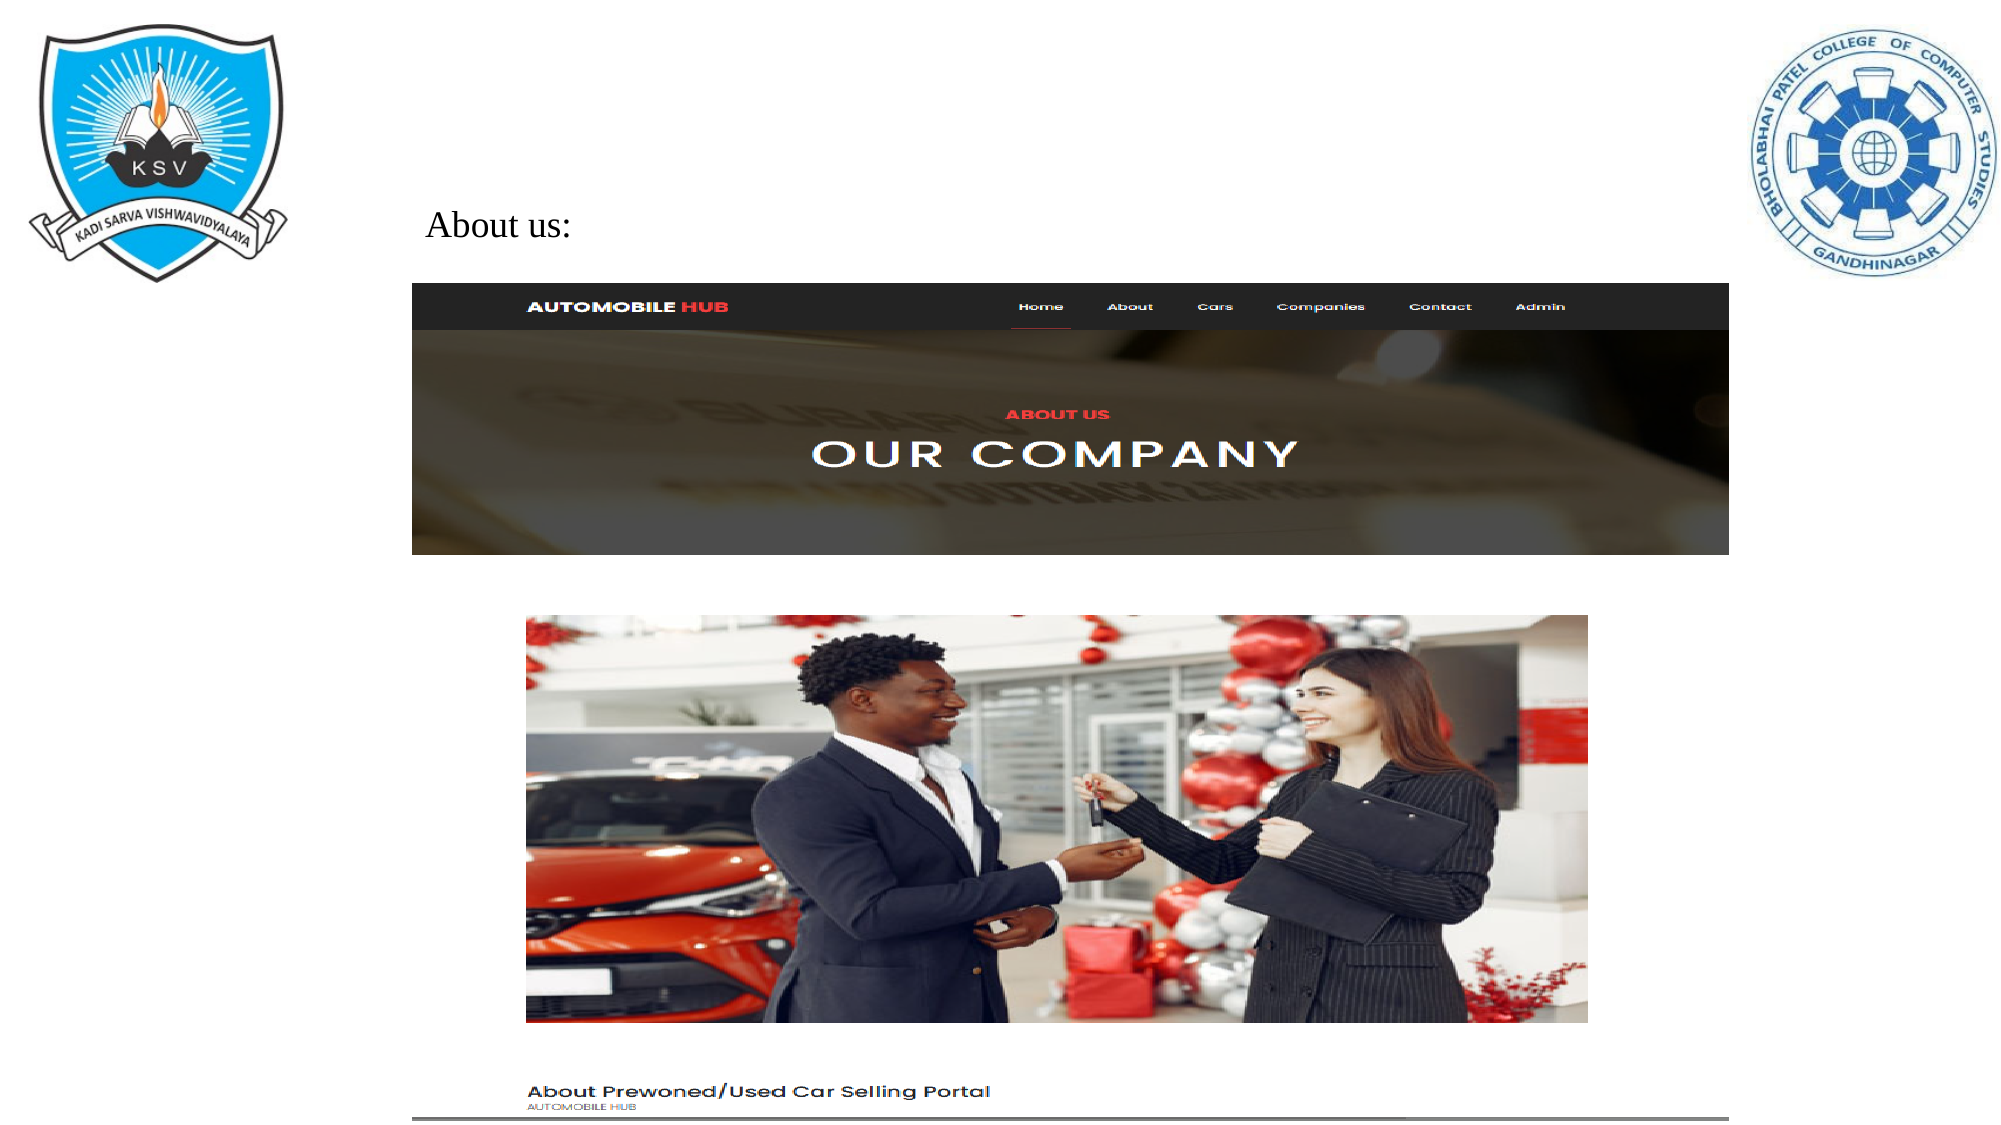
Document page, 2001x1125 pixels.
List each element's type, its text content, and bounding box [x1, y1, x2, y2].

picture [1747, 24, 2000, 281]
picture [28, 24, 288, 283]
picture [412, 282, 1729, 1121]
title About us: [425, 200, 899, 246]
